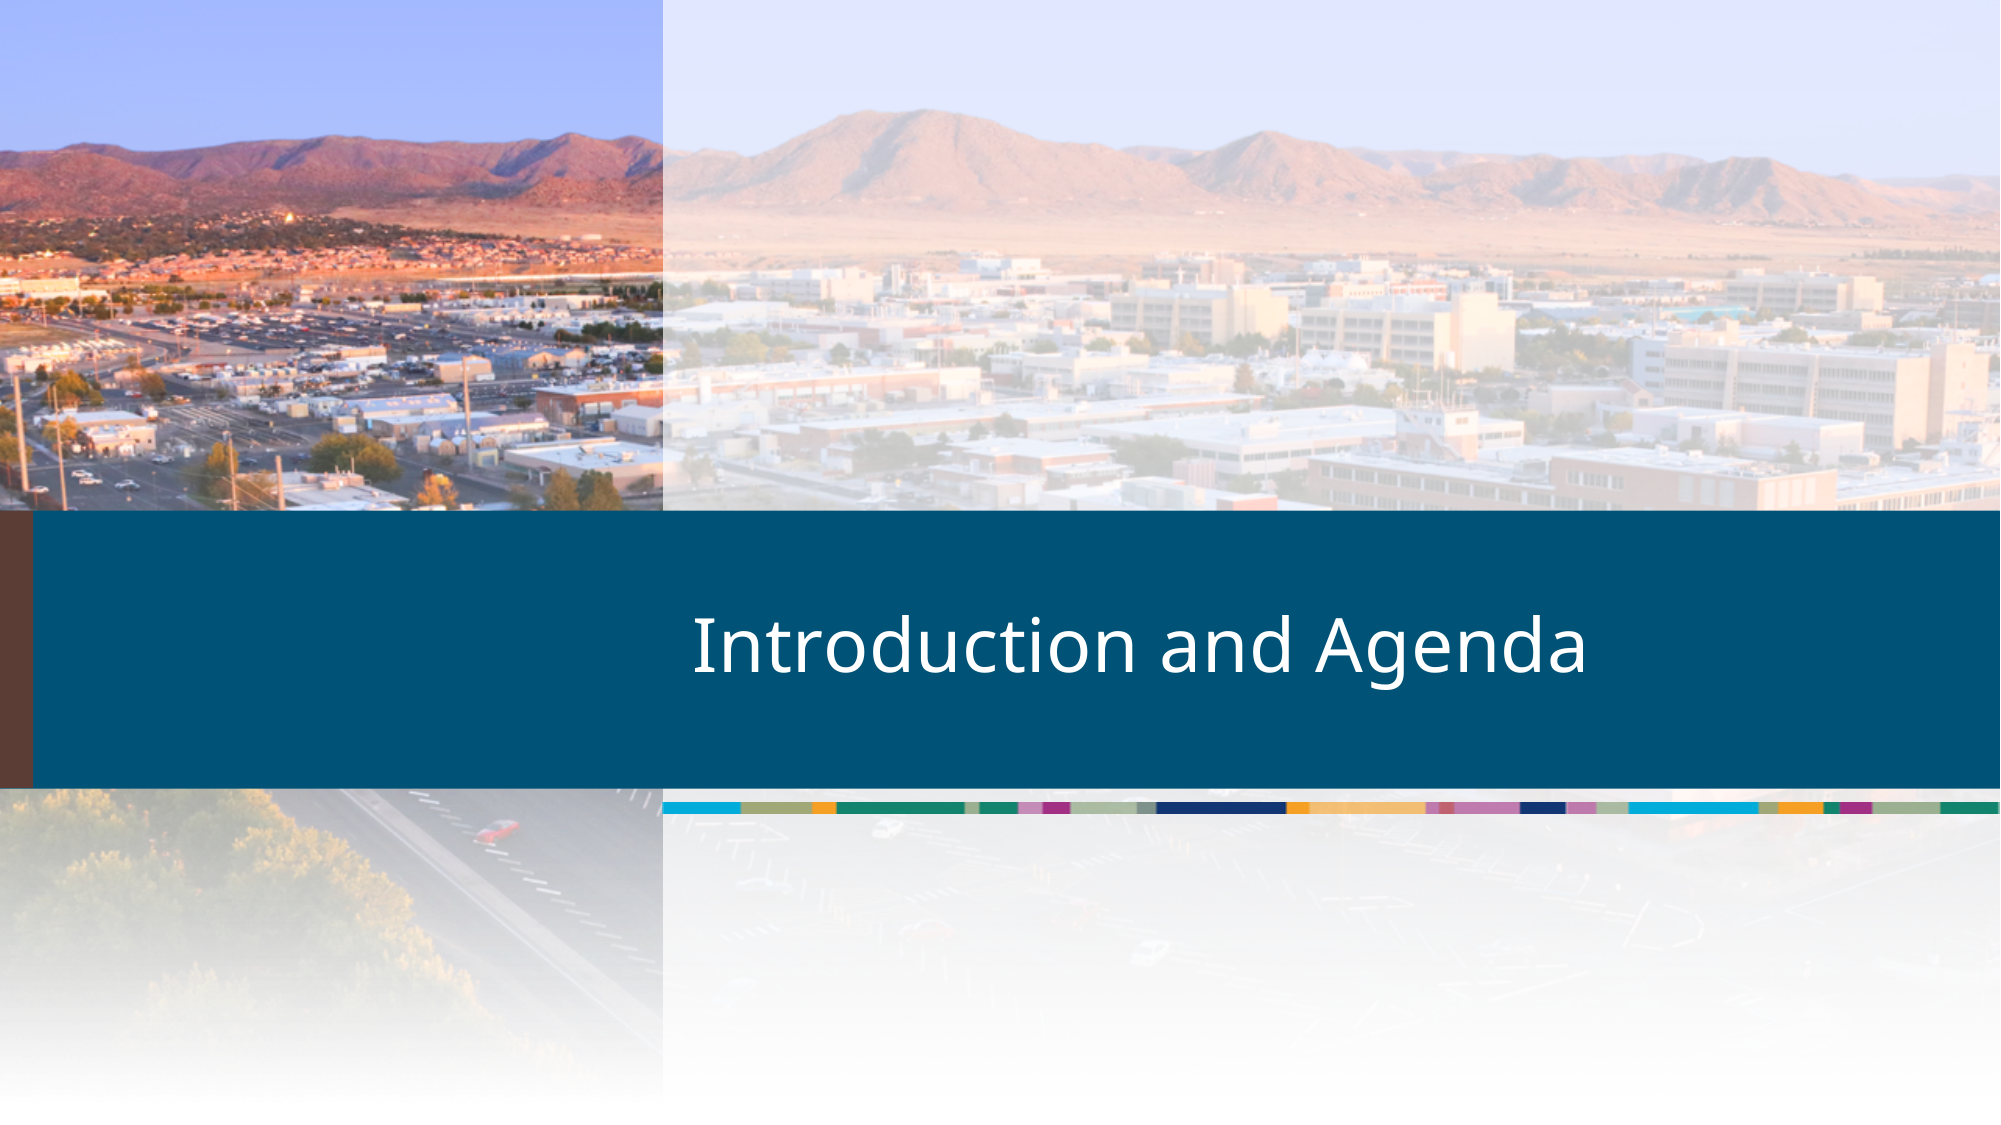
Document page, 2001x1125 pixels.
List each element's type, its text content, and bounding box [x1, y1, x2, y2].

title Introduction and Agenda [677, 510, 1693, 788]
picture [0, 788, 663, 1125]
picture [0, 0, 663, 510]
picture [1758, 802, 2000, 814]
picture [740, 802, 1629, 814]
